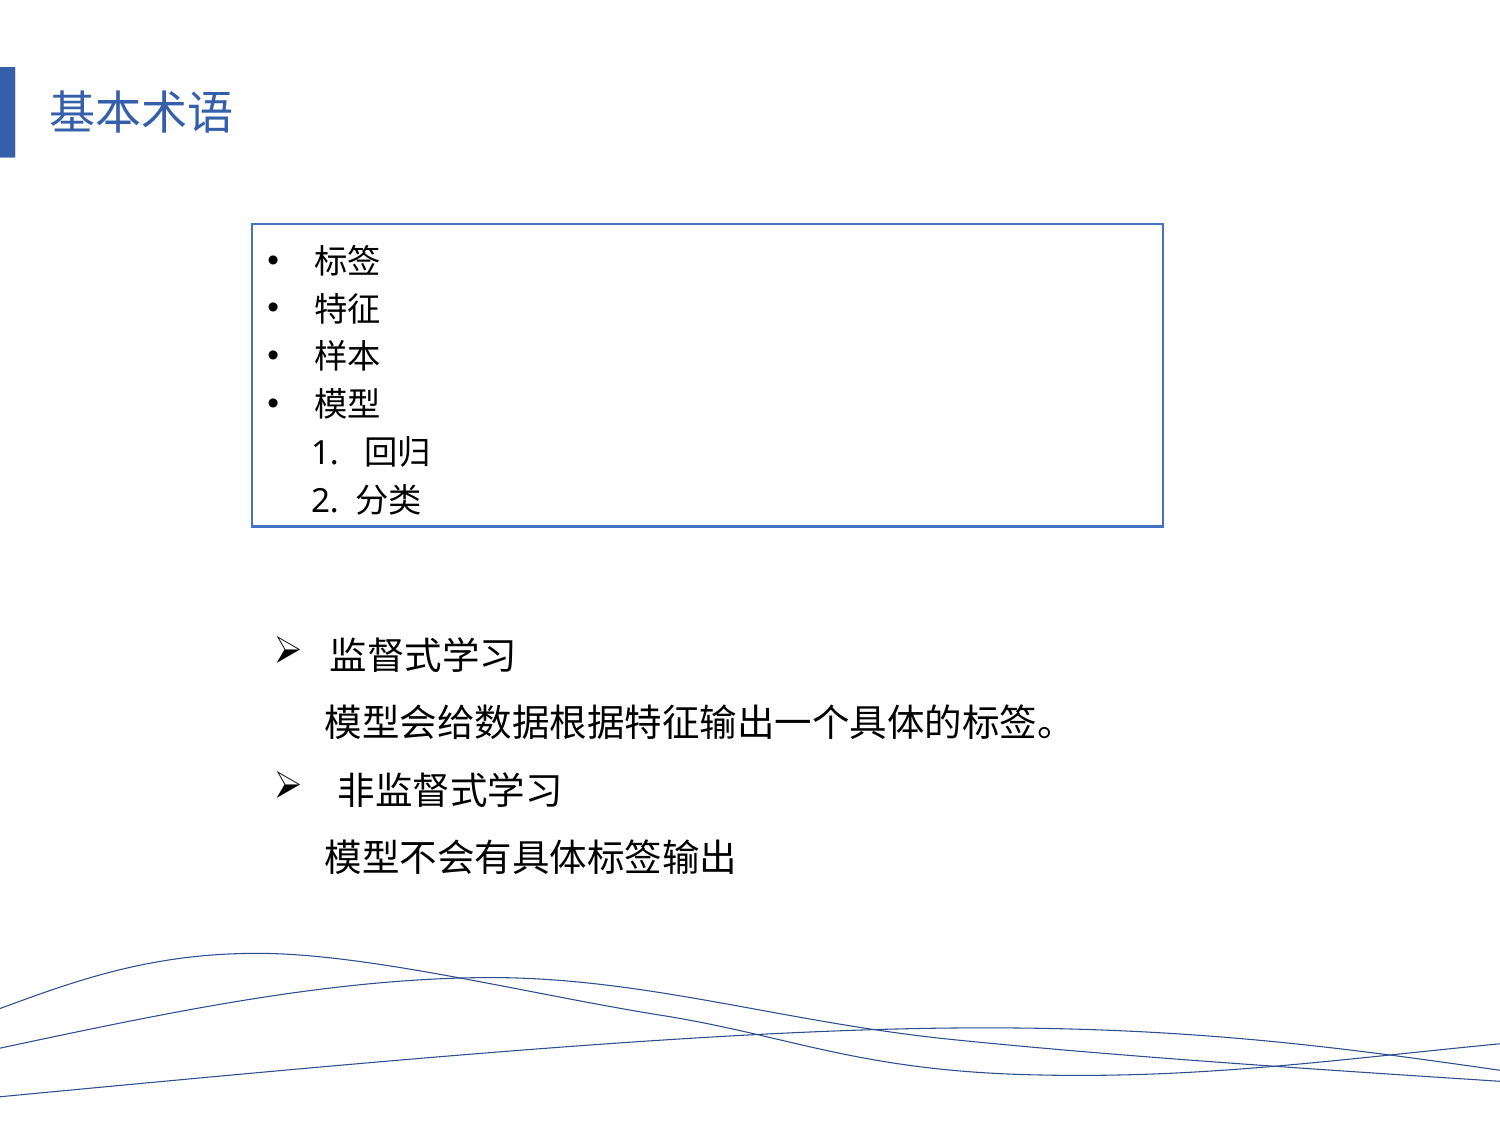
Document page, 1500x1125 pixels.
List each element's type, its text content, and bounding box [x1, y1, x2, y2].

text_box 监督式学习 模型会给数据根据特征输出一个具体的标签。 非监督式学习 模型不会有具体标签输出 [258, 601, 1091, 887]
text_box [0, 953, 1500, 1097]
text_box 标签 特征 样本 模型 1. 回归 2. 分类 [251, 223, 1164, 528]
list 基本术语 [34, 74, 842, 150]
